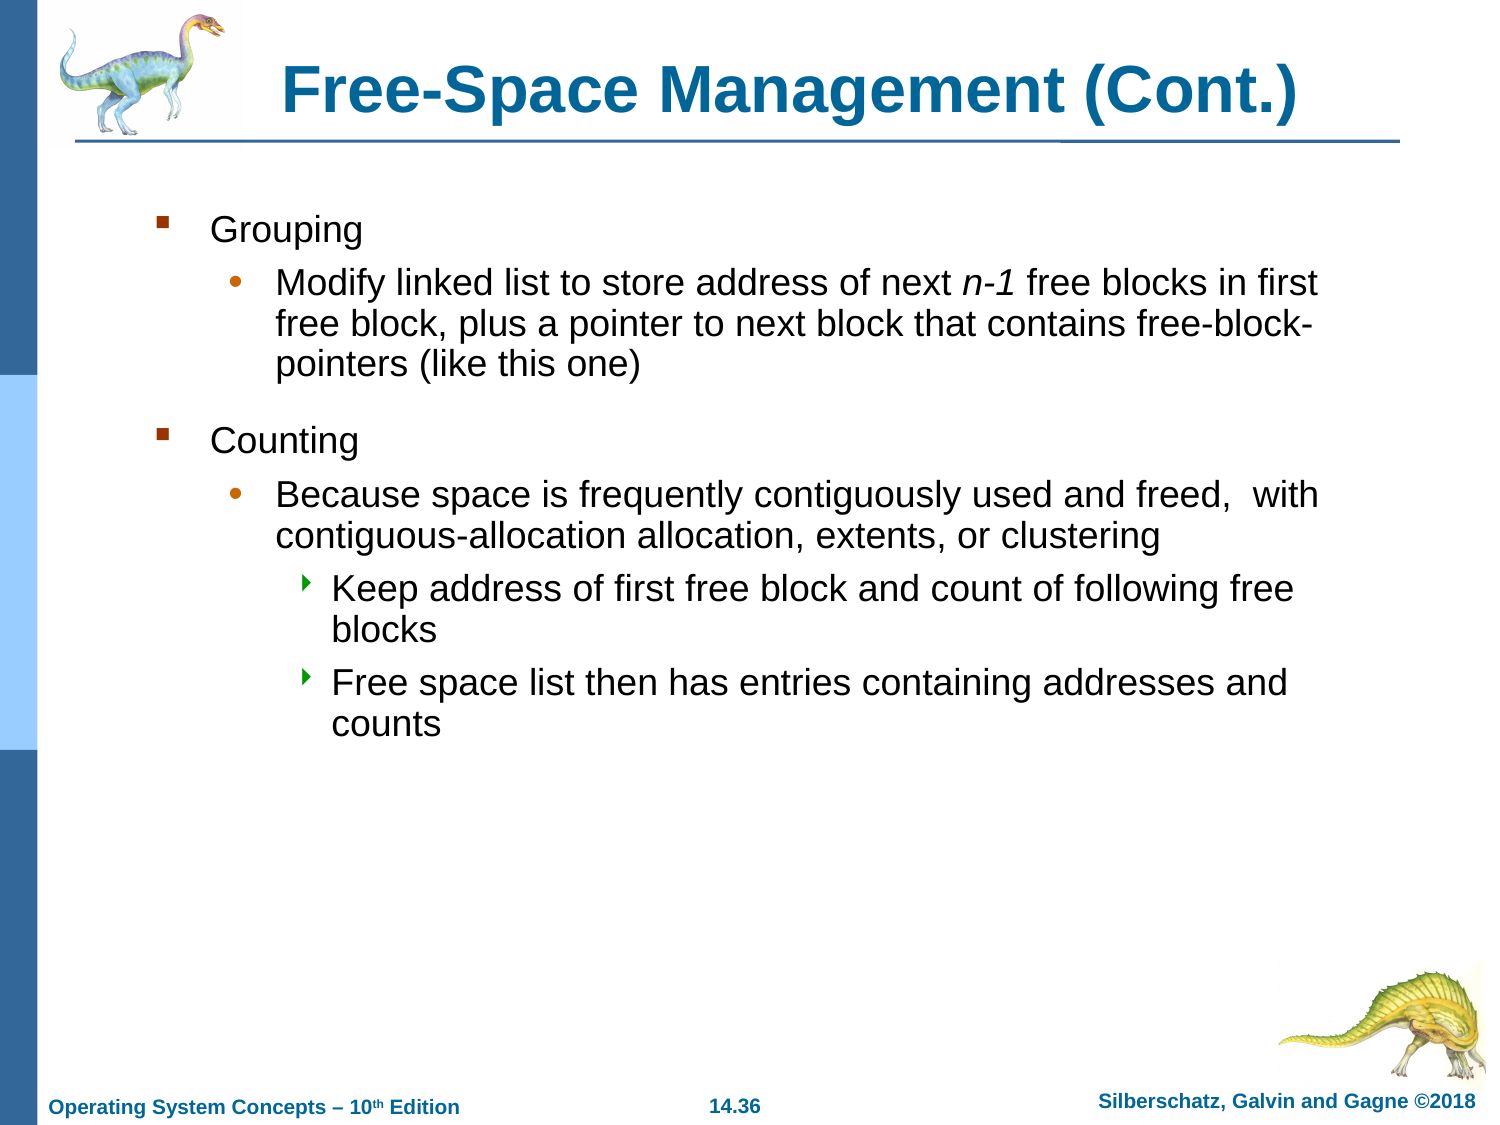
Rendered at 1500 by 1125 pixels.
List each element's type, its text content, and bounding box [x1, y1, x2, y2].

title Free-Space Management (Cont.) [115, 39, 1466, 134]
list Grouping Modify linked list to store address of next n-1 free blocks in first free block, plus a pointer to next block that contains free-block-pointers (like this one) Counting Because space is frequently contiguously used and freed, with contiguous-allocation allocation, extents, or clustering Keep address of first free block and count of following free blocks Free space list then has entries containing addresses and counts [138, 202, 1392, 946]
picture [1275, 959, 1486, 1090]
picture [46, 0, 243, 149]
